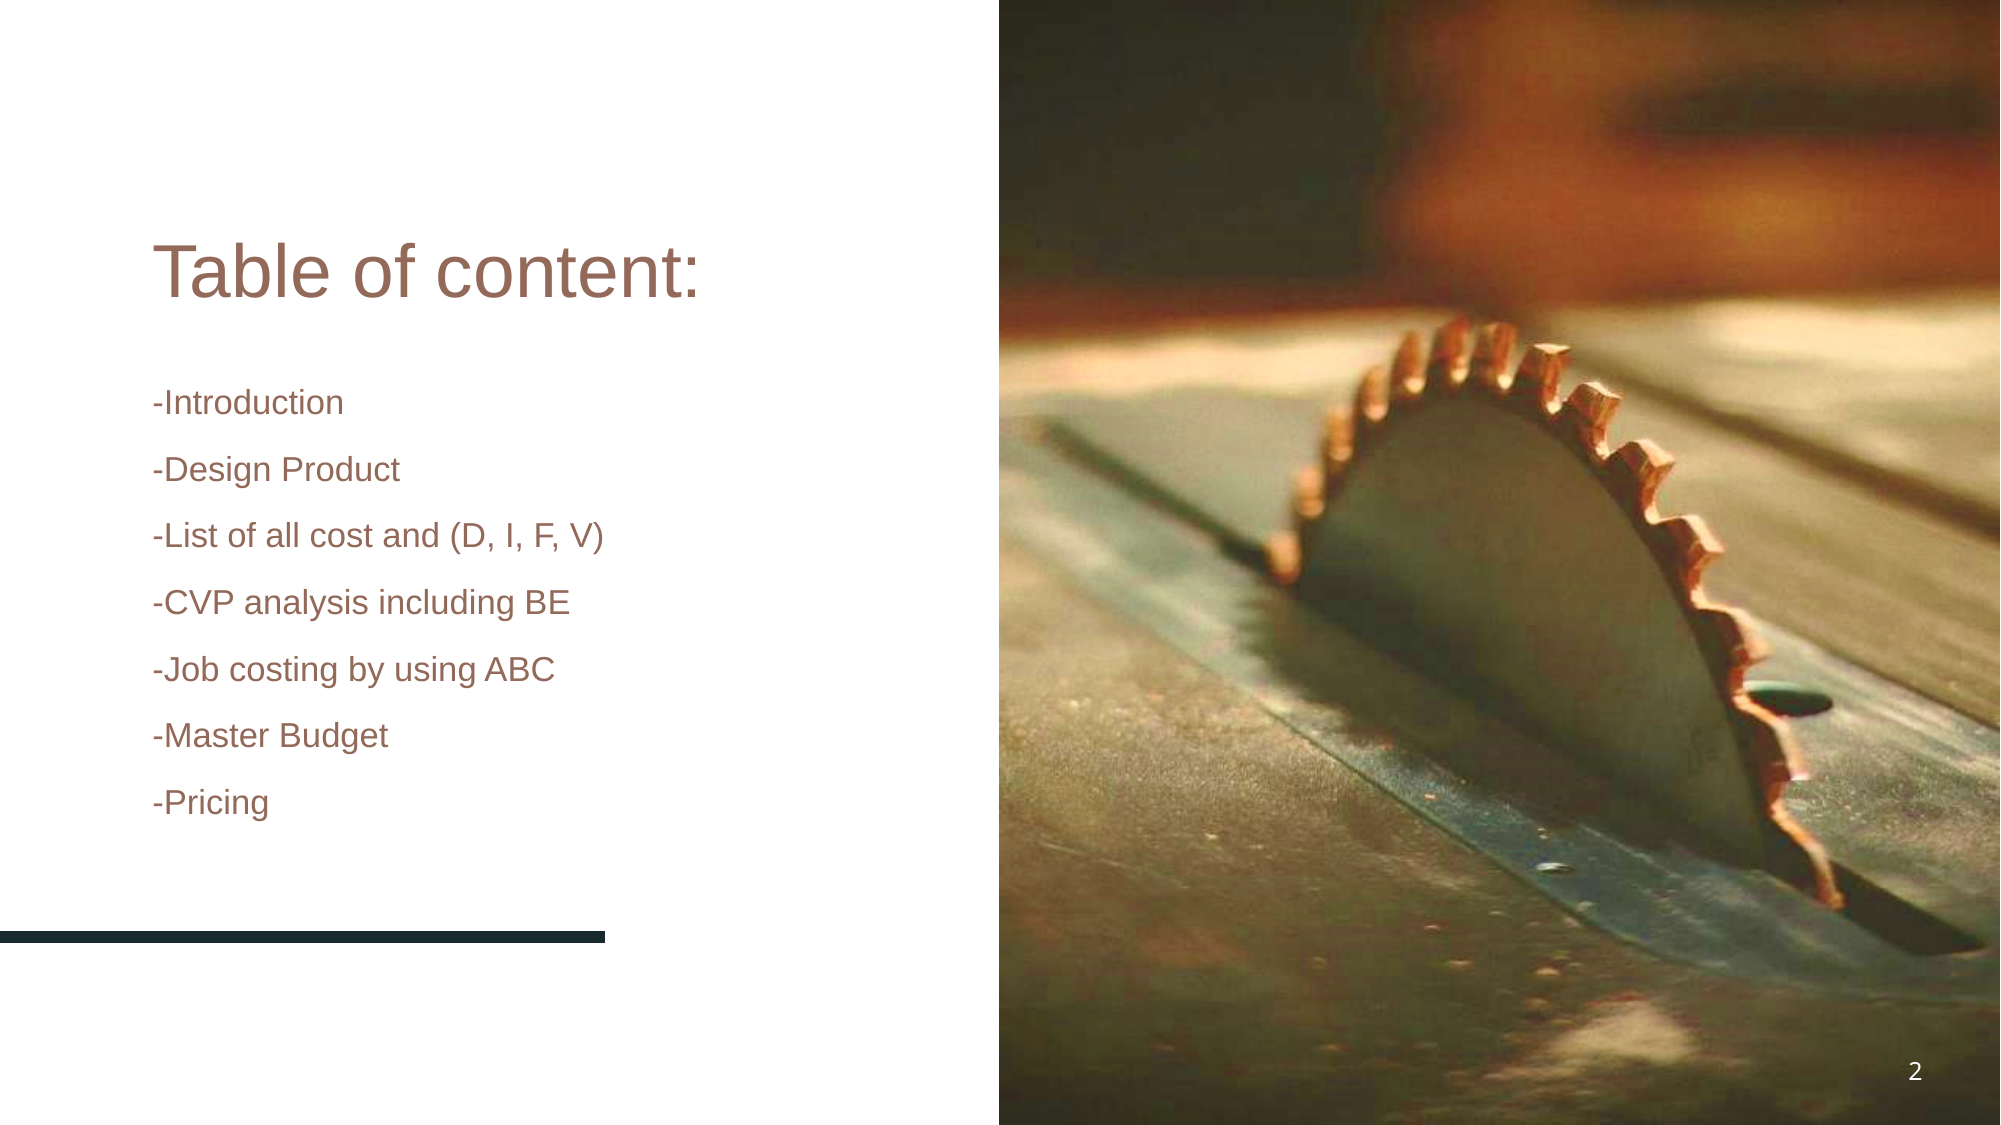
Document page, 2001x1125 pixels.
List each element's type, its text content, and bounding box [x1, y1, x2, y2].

title Table of content: [137, 143, 971, 367]
list -Introduction -Design Product -List of all cost and (D, I, F, V) -CVP analysis including BE -Job costing by using ABC -Master Budget -Pricing [137, 366, 828, 832]
picture [999, 0, 2000, 1125]
